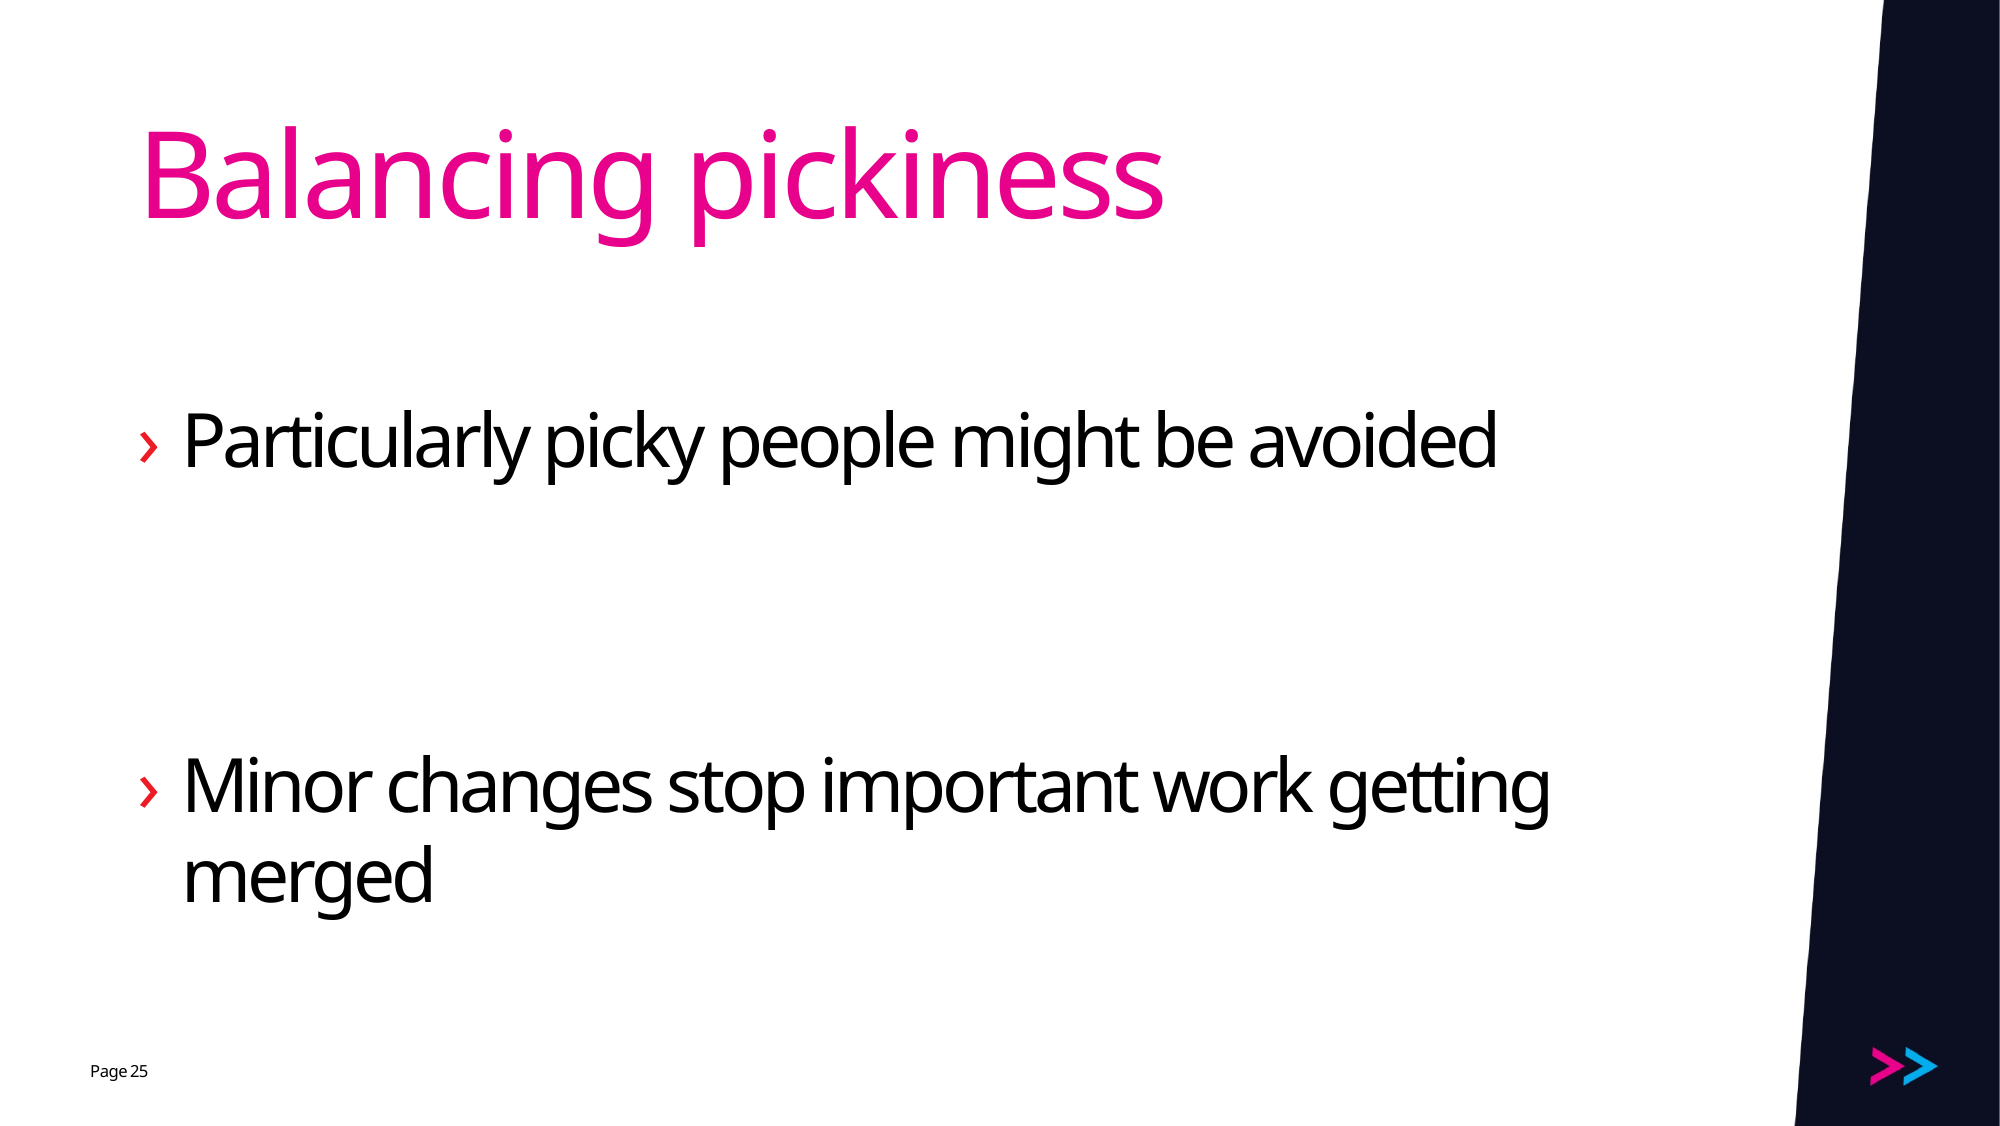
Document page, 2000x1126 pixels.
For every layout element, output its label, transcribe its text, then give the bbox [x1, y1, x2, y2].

title Balancing pickiness [137, 54, 1786, 243]
picture [0, 0, 2000, 1126]
list Particularly picky people might be avoided Minor changes stop important work getting merged [137, 277, 1786, 1021]
slide_number 25 [130, 1061, 166, 1113]
